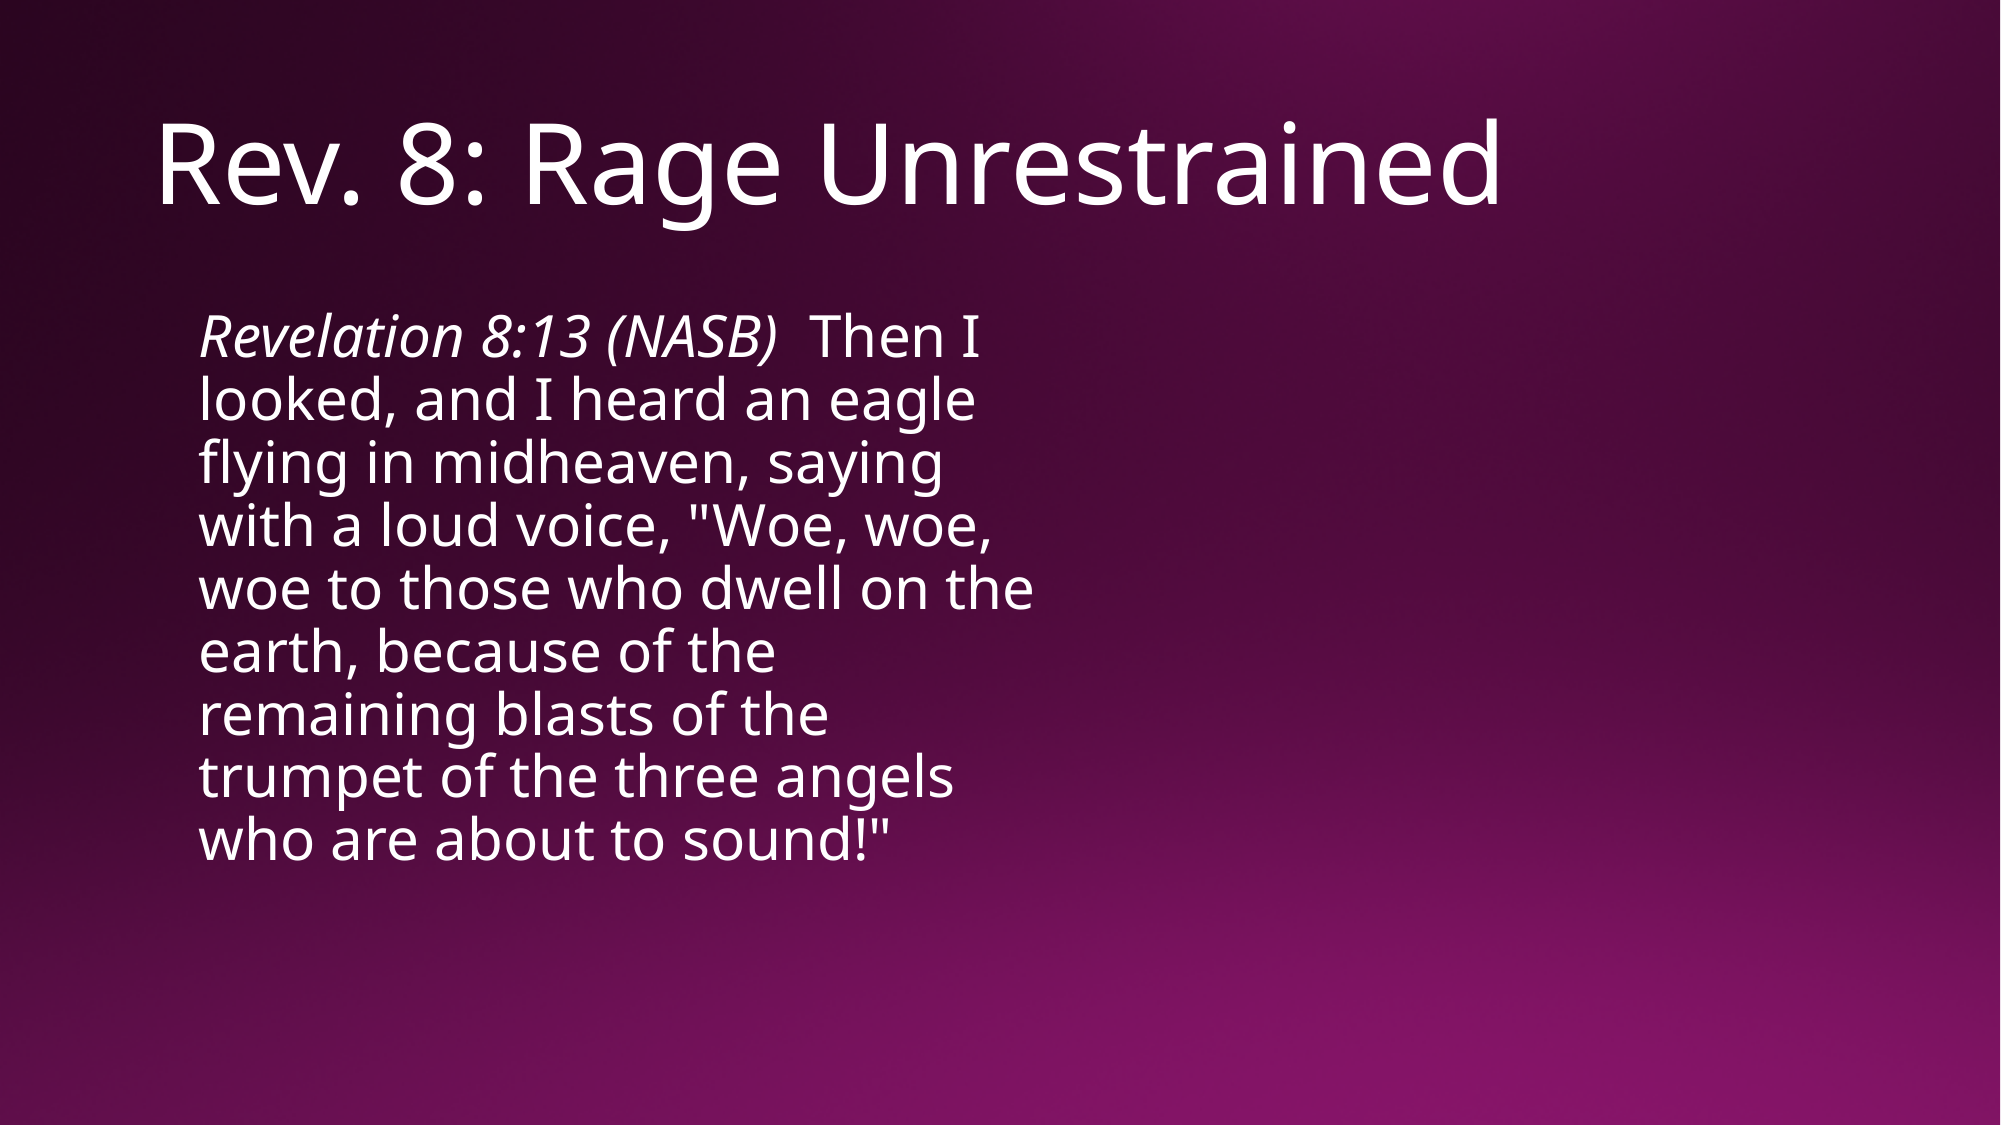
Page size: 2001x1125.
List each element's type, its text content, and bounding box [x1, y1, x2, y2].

picture [0, 0, 2001, 1125]
list Revelation 8:13 (NASB) Then I looked, and I heard an eagle flying in midheaven, saying with a loud voice, "Woe, woe, woe to those who dwell on the earth, because of the remaining blasts of the trumpet of the three angels who are about to sound!" [183, 299, 1086, 1014]
title Rev. 8: Rage Unrestrained [137, 59, 1863, 278]
